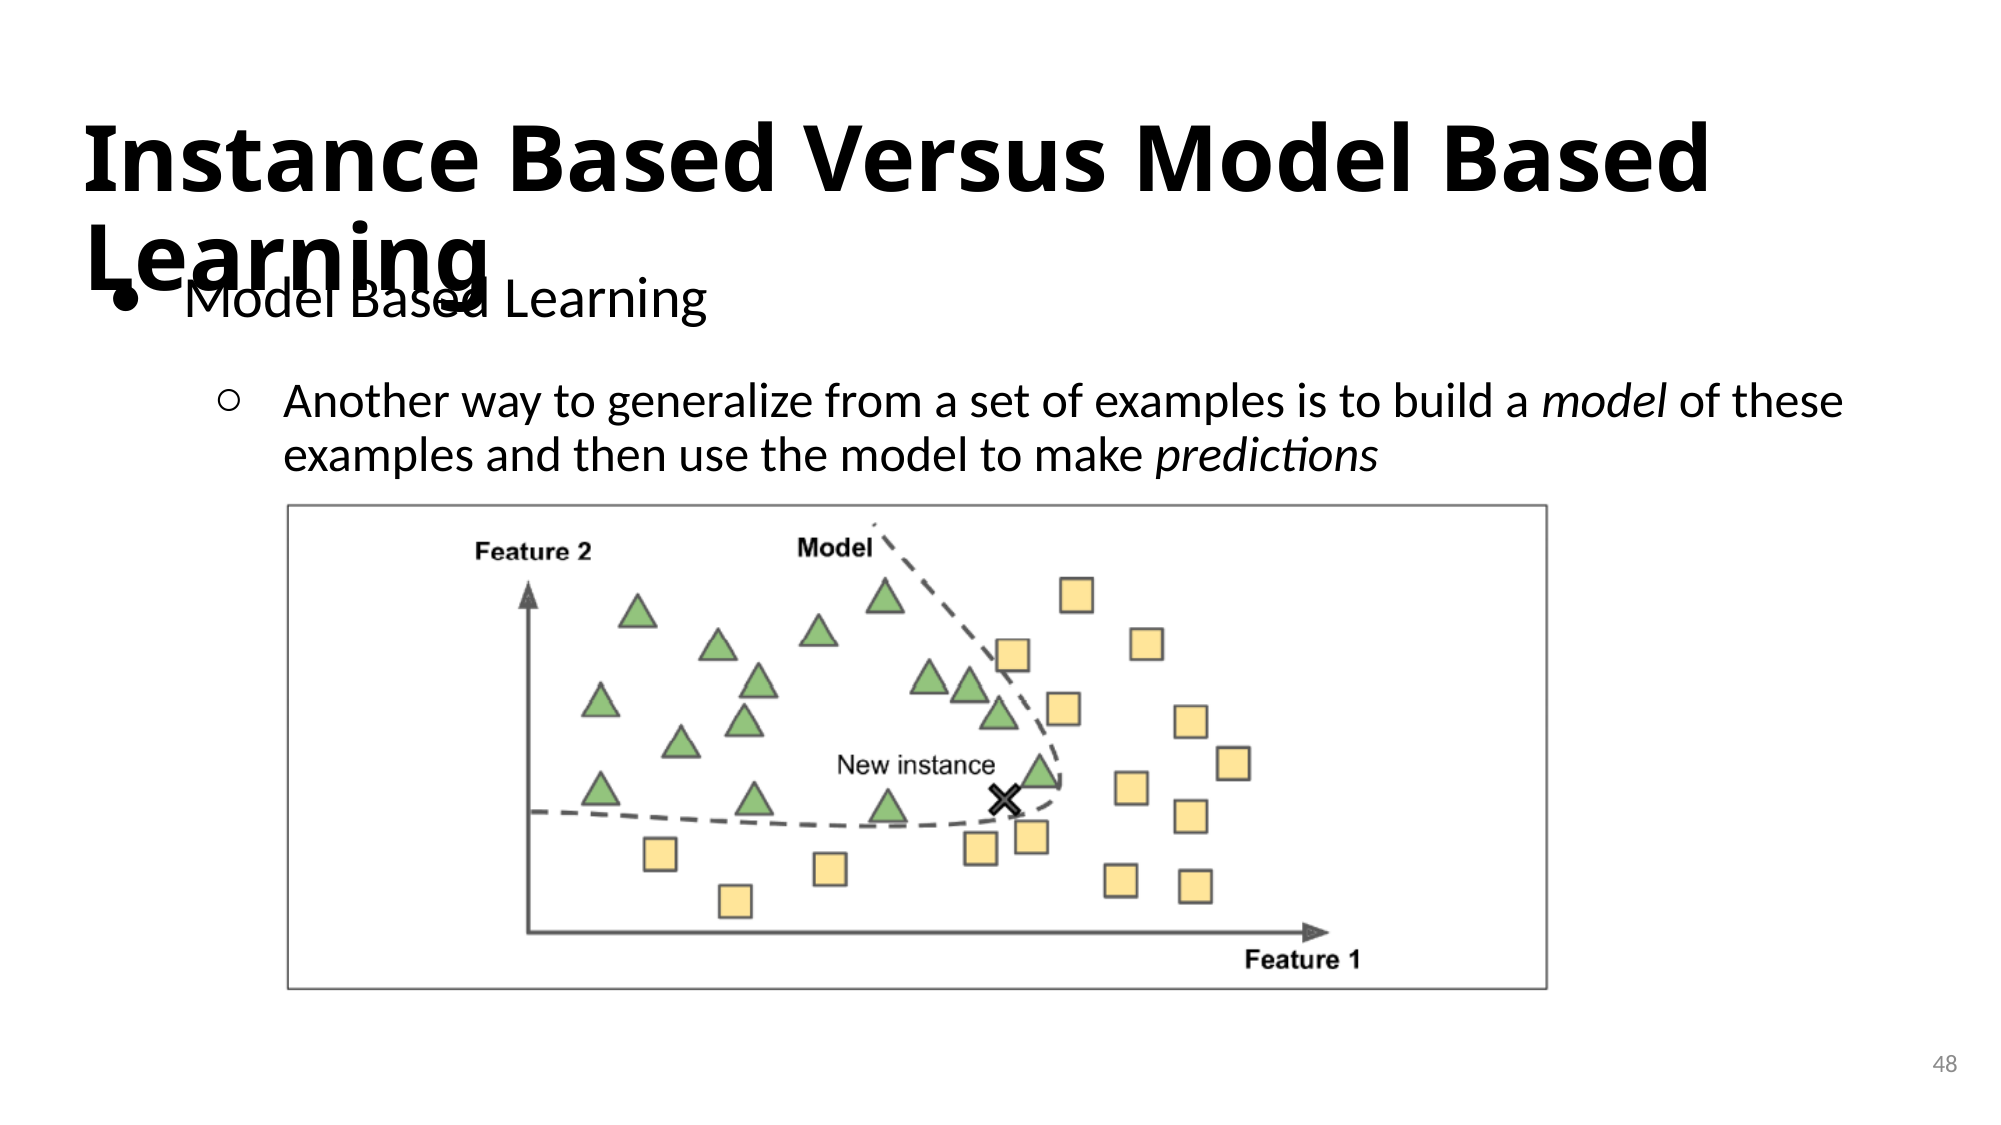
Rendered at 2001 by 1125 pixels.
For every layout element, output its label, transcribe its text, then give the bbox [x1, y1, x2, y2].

list Model Based Learning Another way to generalize from a set of examples is to build a model of these examples and then use the model to make predictions [68, 252, 1932, 1000]
title Instance Based Versus Model Based Learning [68, 97, 1932, 223]
picture [268, 493, 1568, 1000]
slide_number 48 [1853, 1019, 1974, 1106]
